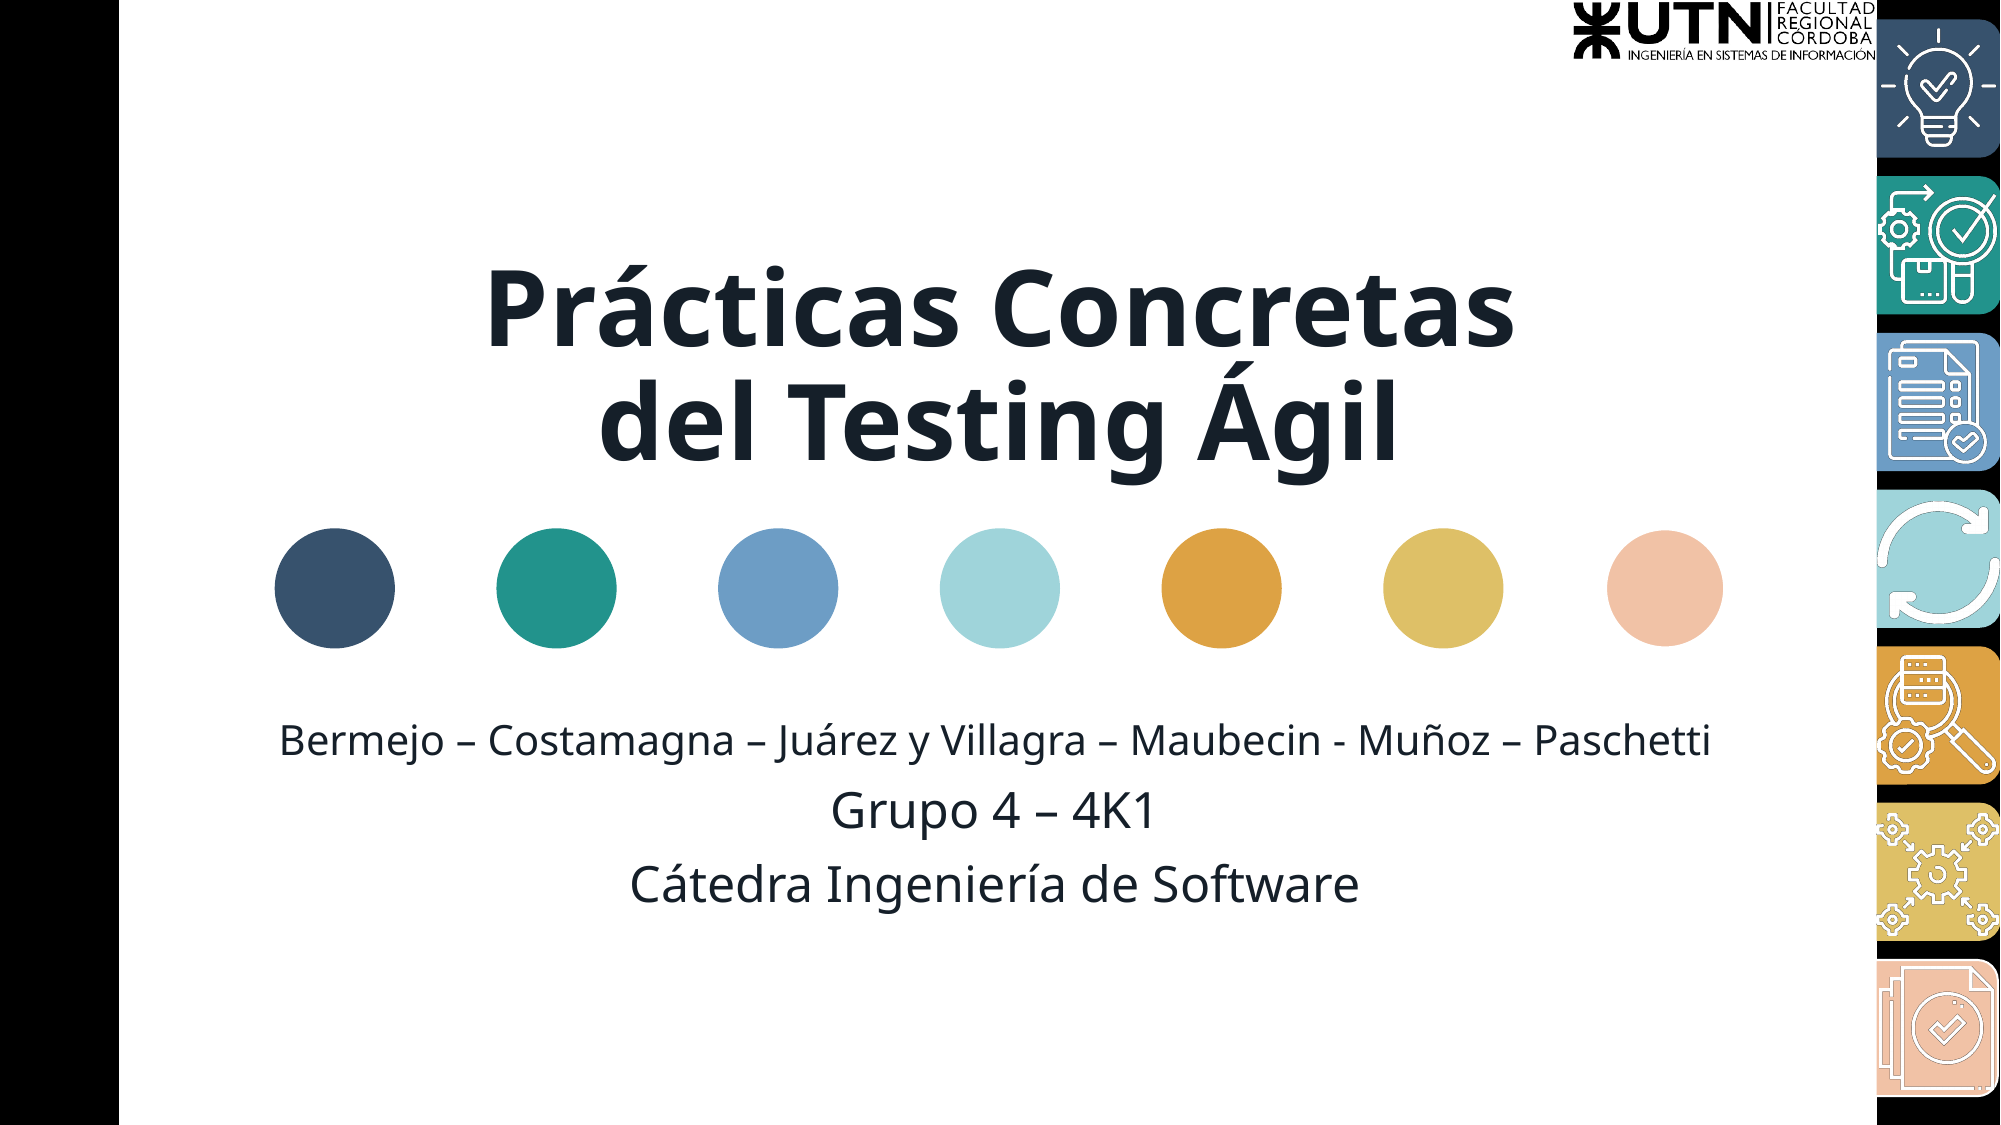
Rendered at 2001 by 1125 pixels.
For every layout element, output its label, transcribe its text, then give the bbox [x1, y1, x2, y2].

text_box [1875, 959, 1998, 1097]
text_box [1876, 333, 2000, 471]
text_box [1877, 490, 2000, 627]
subtitle Bermejo – Costamagna – Juárez y Villagra – Maubecin - Muñoz – Paschetti Grupo 4 – 4K1 Cátedra Ingeniería de Software [240, 711, 1750, 984]
text_box [1877, 471, 2000, 490]
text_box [1876, 803, 2000, 940]
text_box [1877, 0, 2000, 20]
text_box [1877, 314, 2000, 333]
text_box [1877, 784, 2000, 803]
text_box [1877, 627, 2000, 647]
text_box [1605, 528, 1726, 649]
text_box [1877, 20, 2000, 157]
text_box [496, 528, 617, 649]
text_box [718, 528, 839, 649]
text_box [1877, 157, 2000, 177]
picture [1569, 0, 1876, 61]
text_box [1875, 647, 2000, 784]
text_box [0, 0, 119, 1125]
text_box [1877, 940, 2000, 1125]
text_box [274, 528, 395, 649]
text_box [1383, 528, 1504, 649]
text_box [1161, 528, 1282, 649]
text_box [1876, 177, 2000, 314]
title Prácticas Concretas del Testing Ágil [465, 169, 1535, 491]
text_box [939, 528, 1061, 649]
